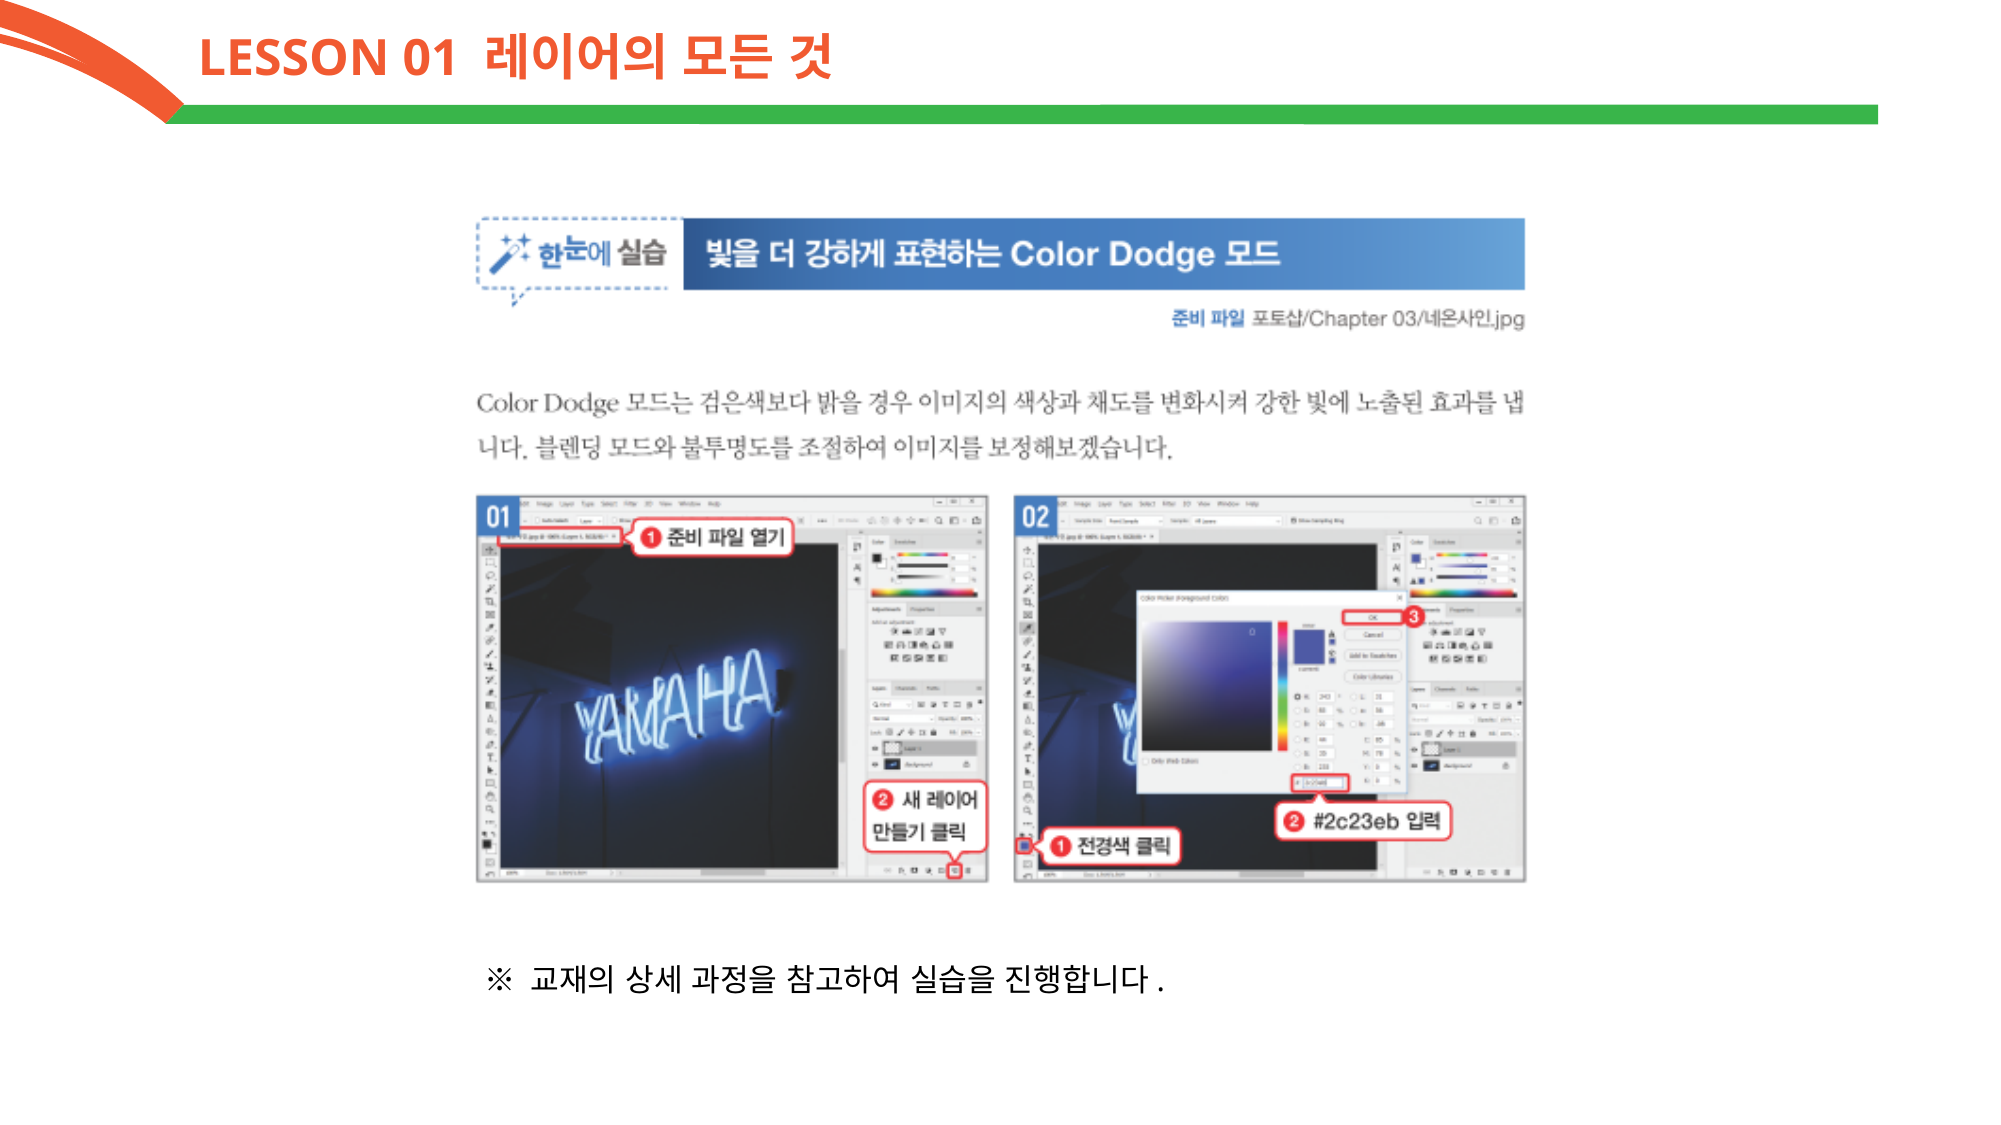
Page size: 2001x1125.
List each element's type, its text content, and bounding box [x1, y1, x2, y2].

title LESSON 01 레이어의 모든 것 [183, 24, 1836, 95]
text_box ※ 교재의 상세 과정을 참고하여 실습을 진행합니다. [469, 952, 1800, 1005]
picture [469, 213, 1531, 887]
